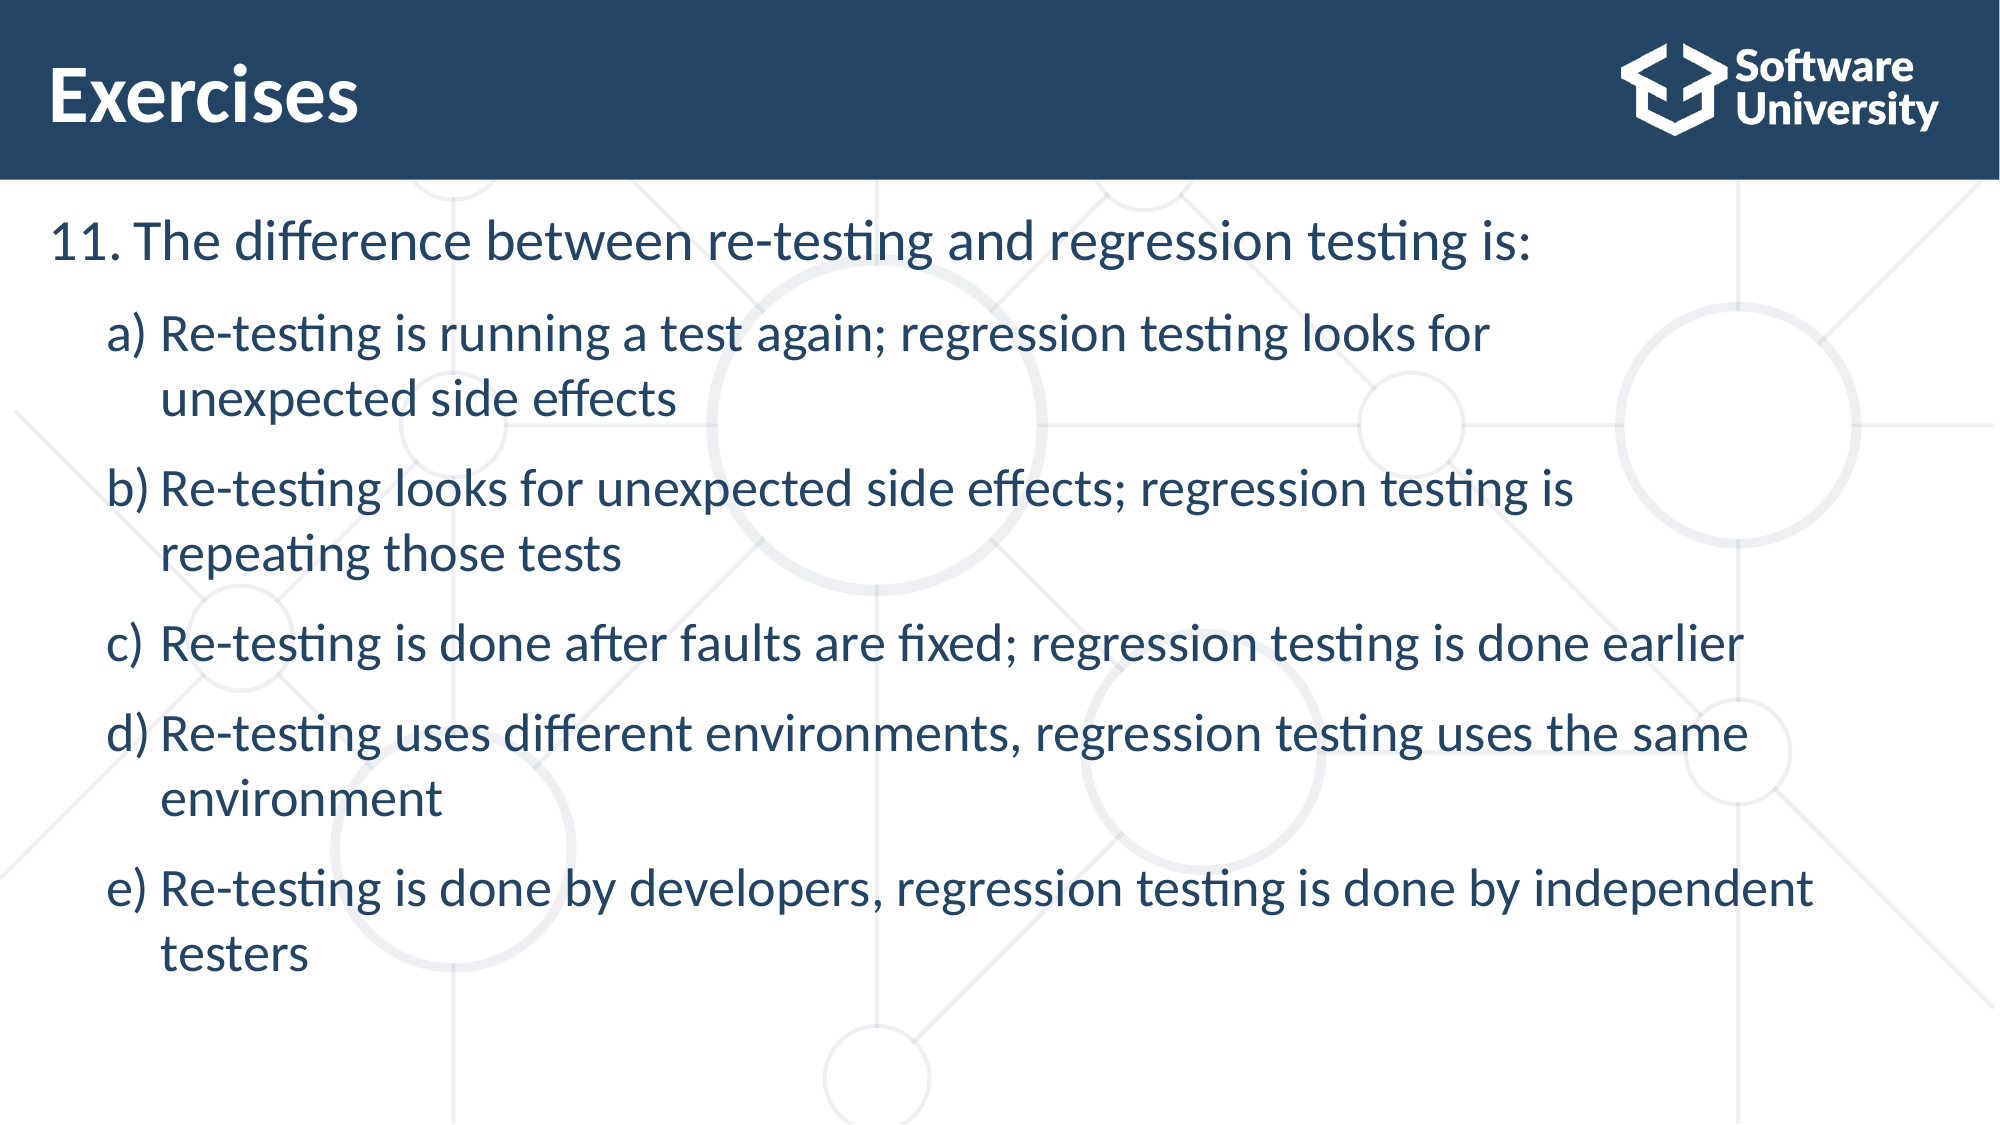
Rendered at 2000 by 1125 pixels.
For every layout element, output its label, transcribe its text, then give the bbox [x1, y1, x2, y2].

list The difference between re-testing and regression testing is: Re-testing is running a test again; regression testing looks for unexpected side effects Re-testing looks for unexpected side effects; regression testing is repeating those tests Re-testing is done after faults are fixed; regression testing is done earlier Re-testing uses different environments, regression testing uses the same environment Re-testing is done by developers, regression testing is done by independent testers [31, 196, 1970, 1050]
picture [1621, 43, 1939, 136]
title Exercises [31, 16, 1591, 162]
